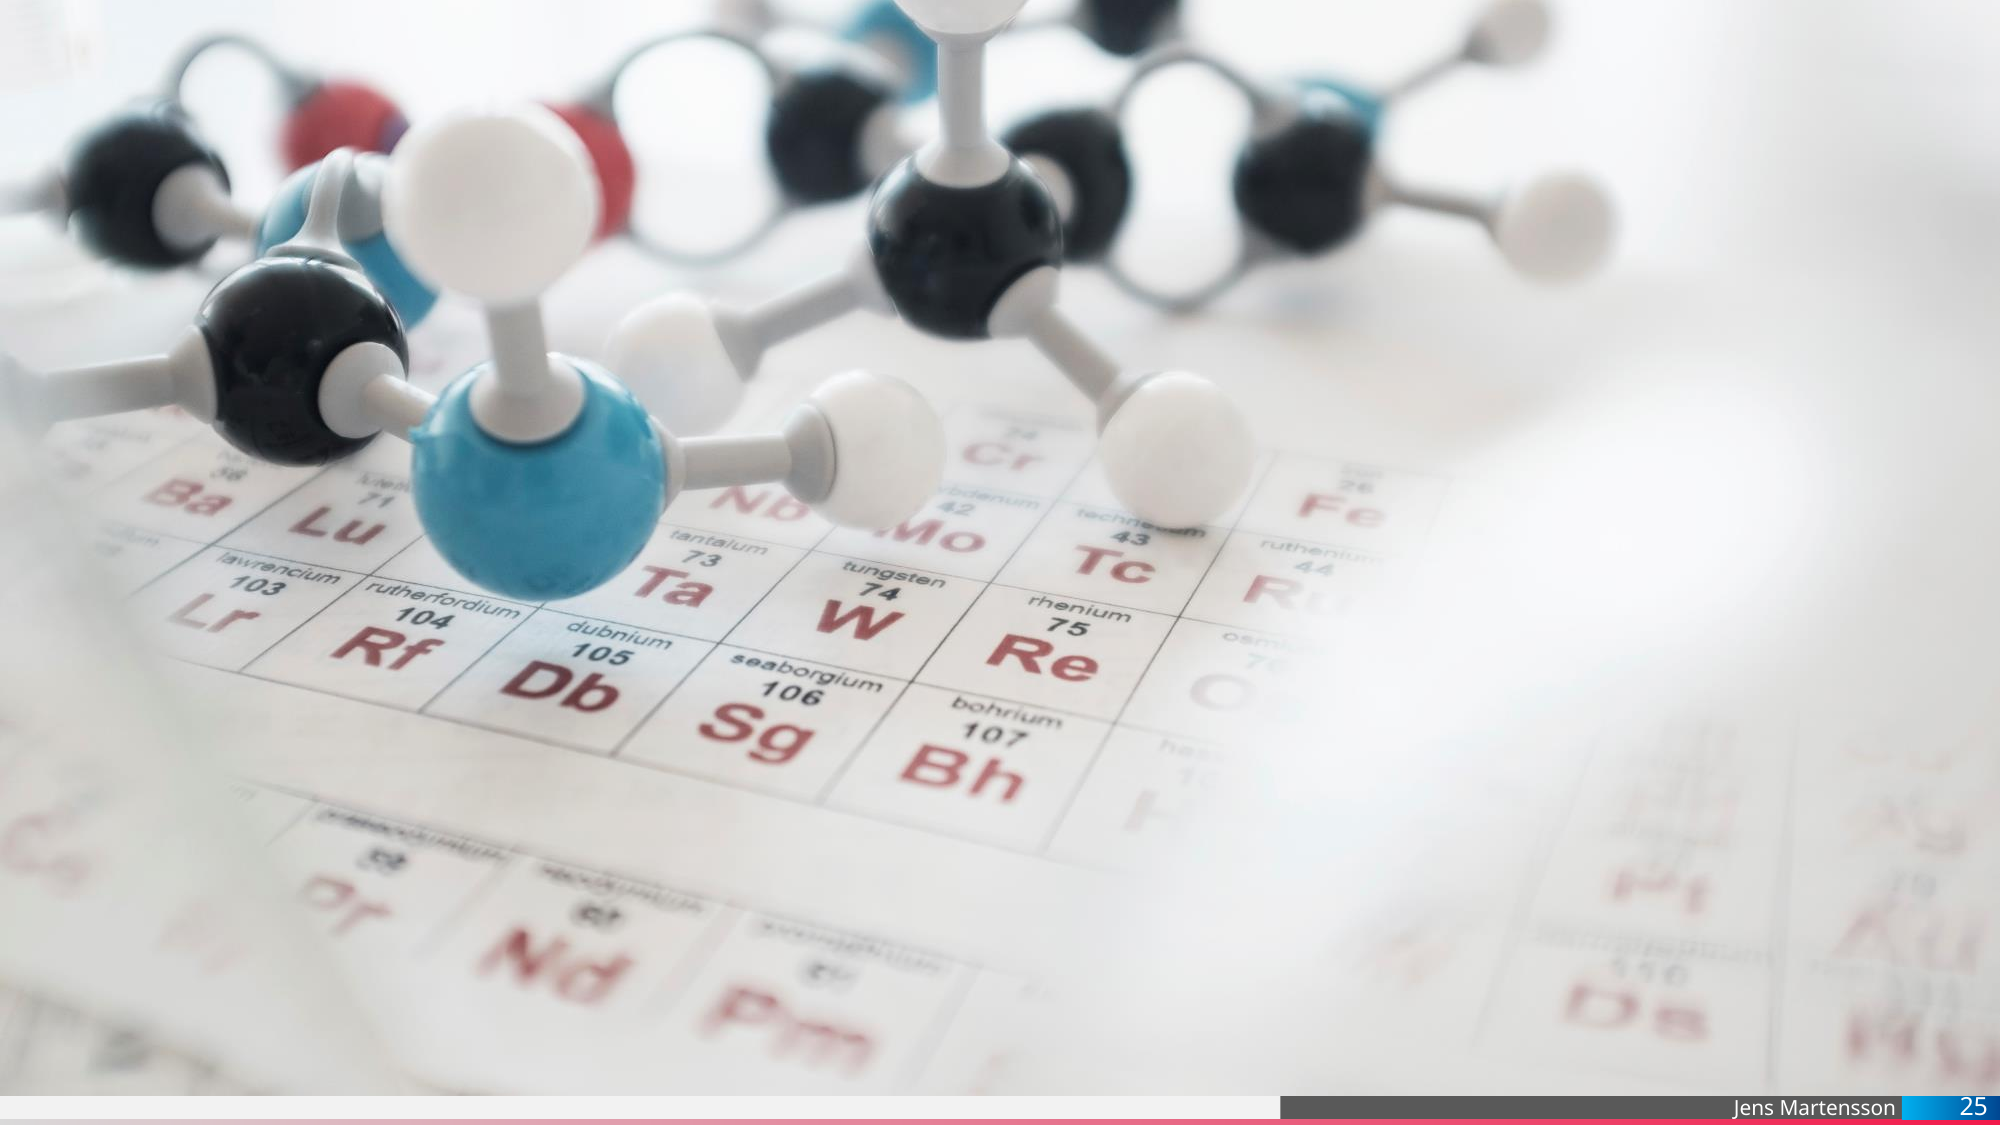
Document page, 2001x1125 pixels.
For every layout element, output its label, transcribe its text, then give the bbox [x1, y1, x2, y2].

picture [0, 0, 2000, 1096]
slide_number 25 [1901, 1096, 2000, 1120]
